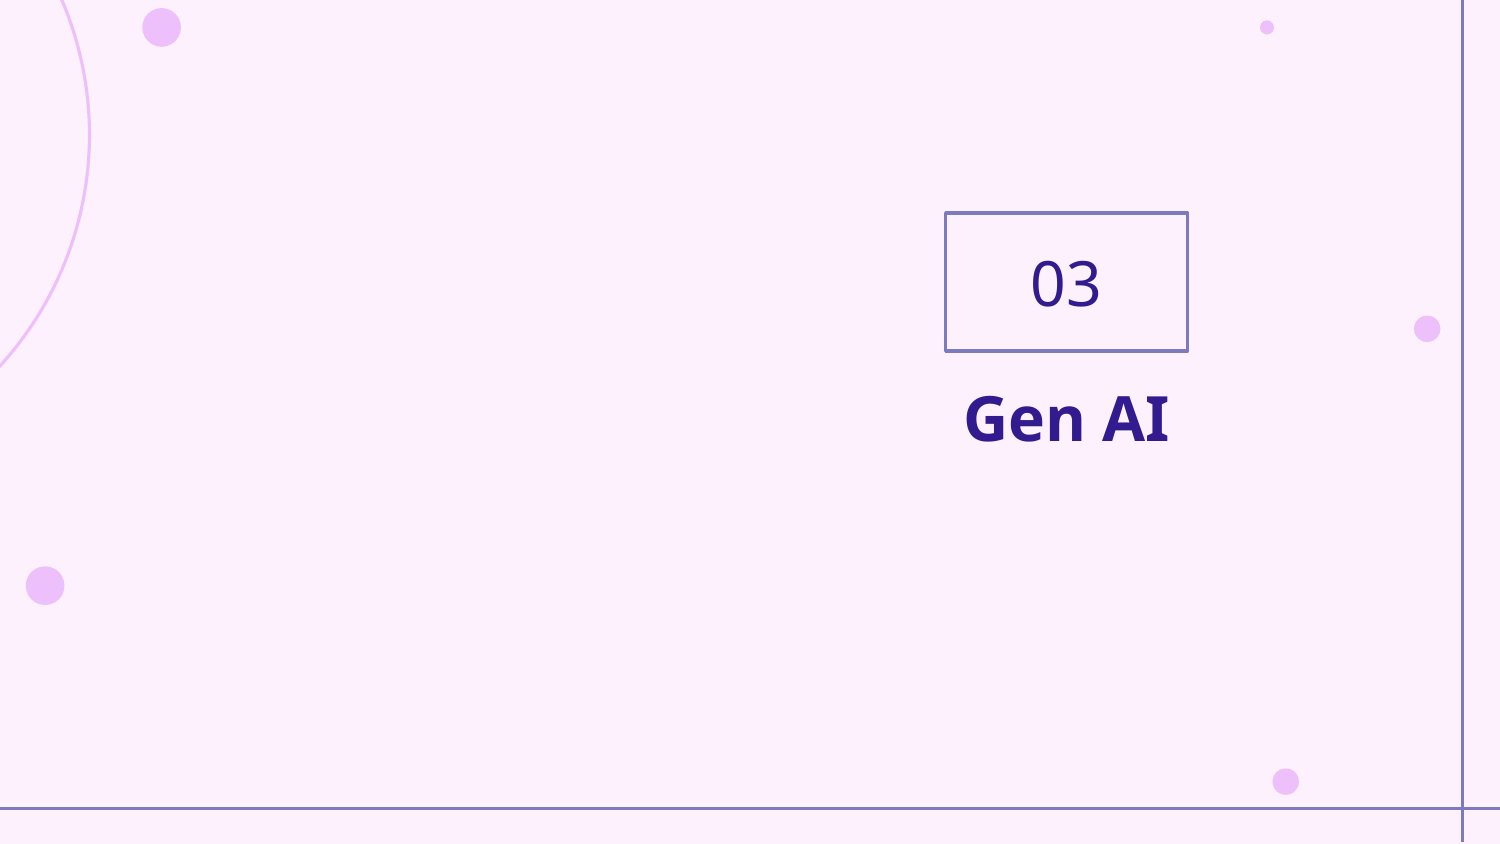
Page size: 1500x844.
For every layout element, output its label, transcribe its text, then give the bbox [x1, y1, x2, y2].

title Gen AI [750, 364, 1383, 587]
title 03 [944, 211, 1189, 353]
